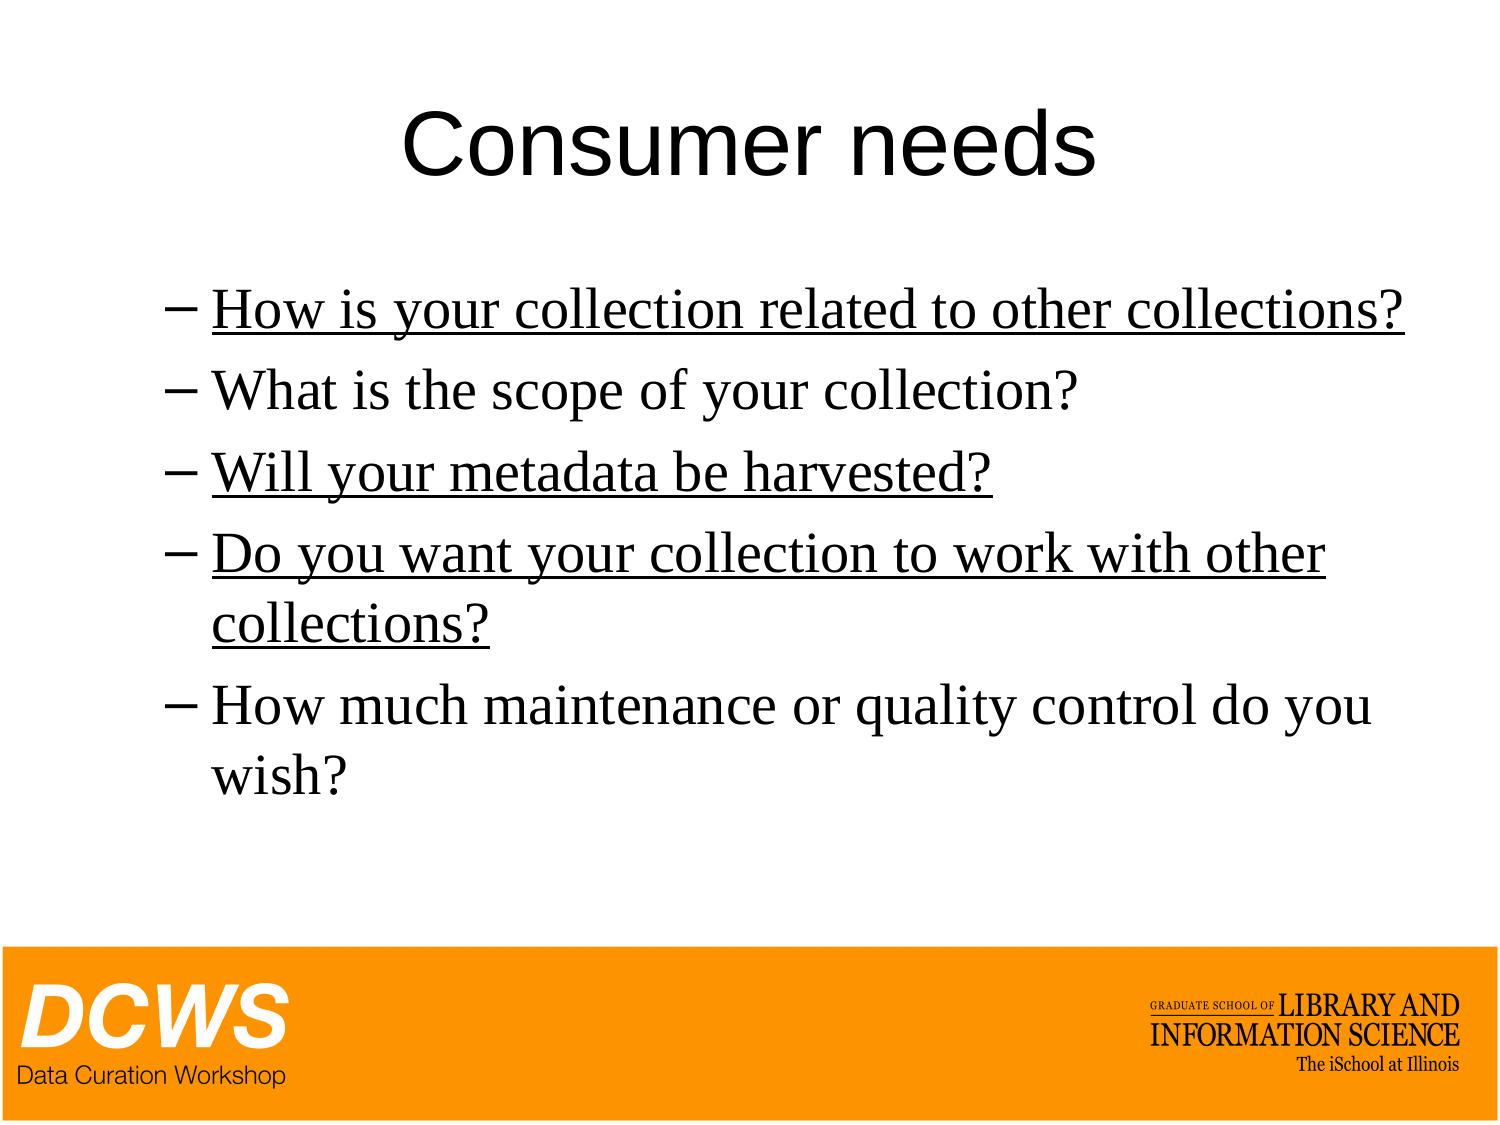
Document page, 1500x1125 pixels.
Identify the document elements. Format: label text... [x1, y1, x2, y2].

list How is your collection related to other collections? What is the scope of your collection? Will your metadata be harvested? Do you want your collection to work with other collections? How much maintenance or quality control do you wish? [75, 262, 1425, 1005]
title Consumer needs [75, 45, 1425, 233]
picture [0, 944, 1500, 1123]
